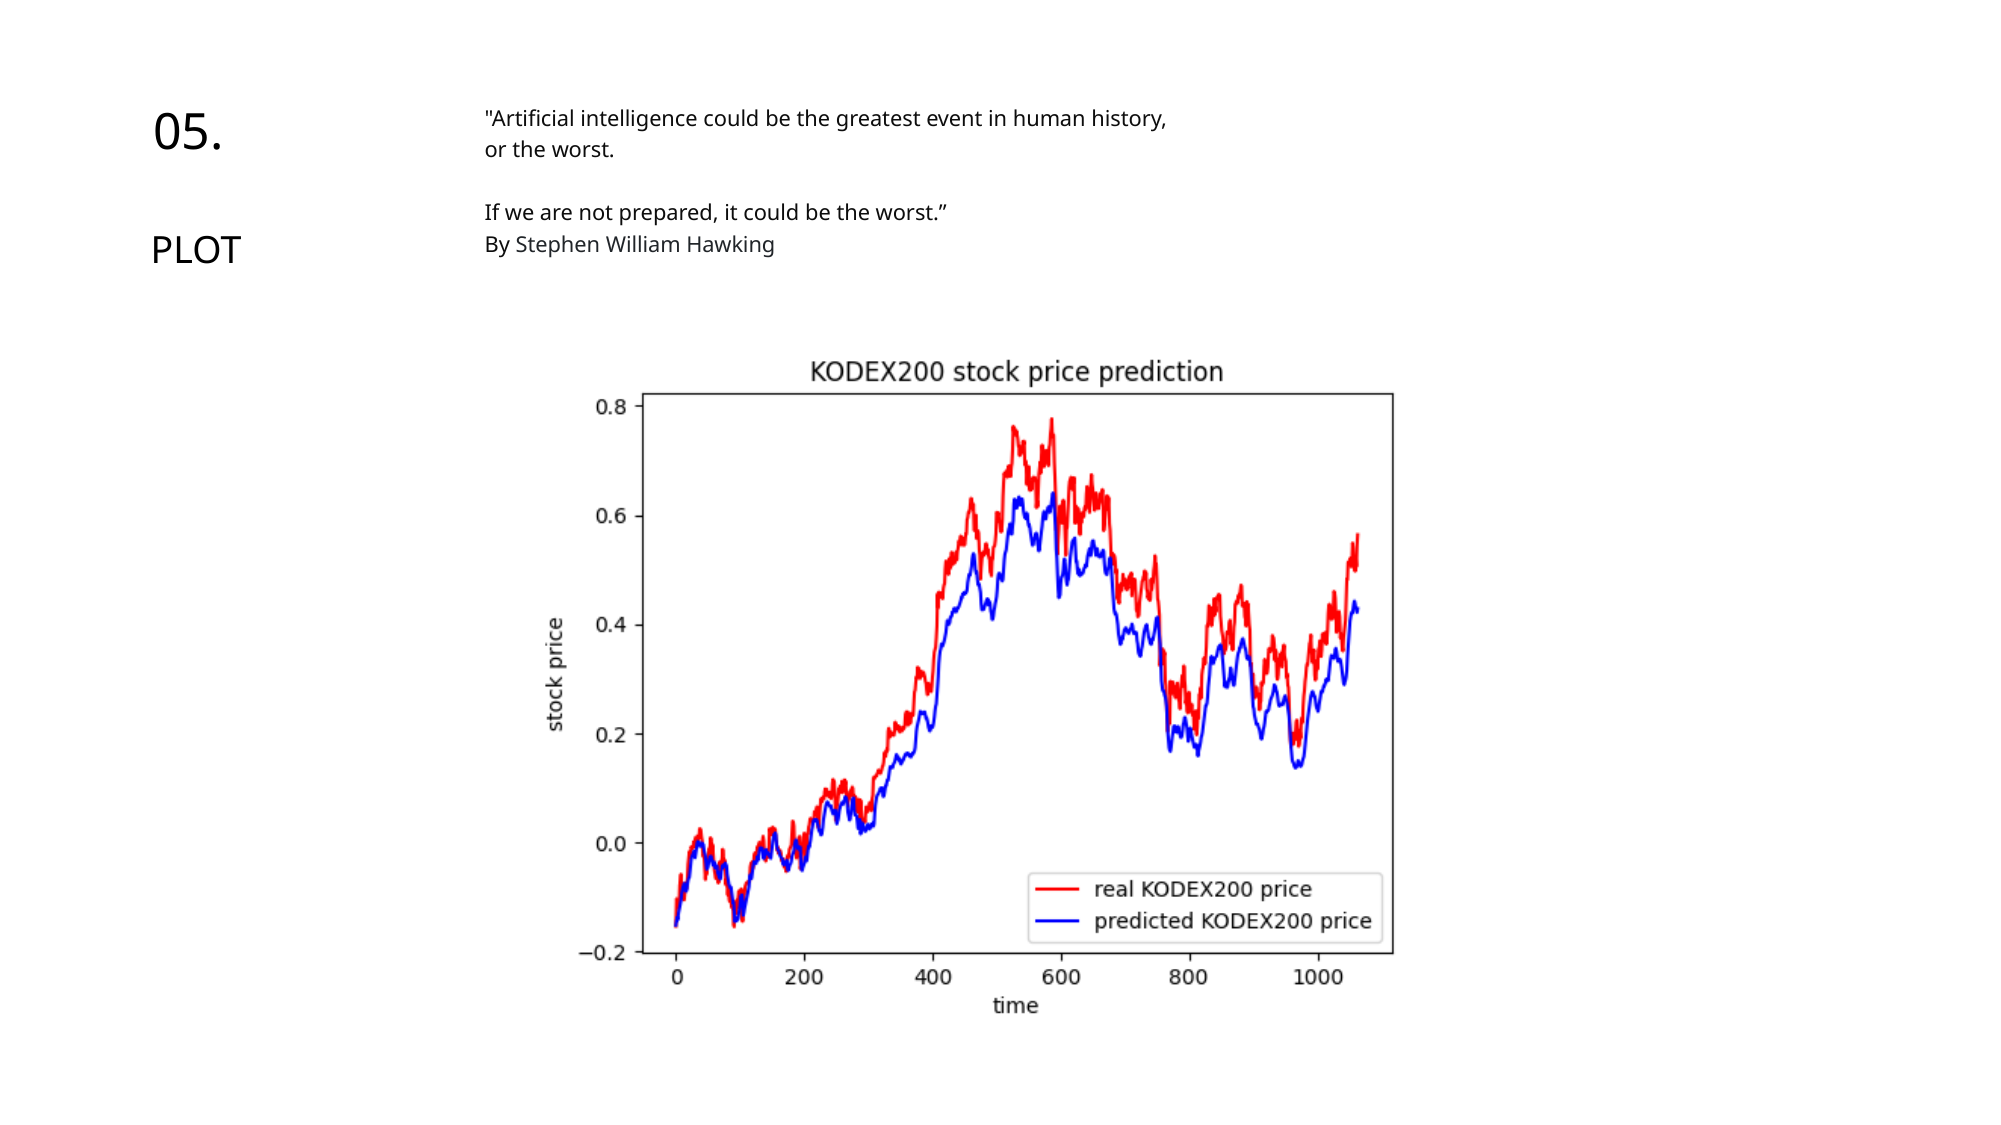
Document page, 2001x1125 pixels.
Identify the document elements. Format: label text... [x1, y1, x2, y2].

text_box 05. [138, 92, 239, 167]
picture [532, 345, 1406, 1033]
text_box "Artificial intelligence could be the greatest event in human history, or the worst. If we are not prepared, it could be the worst.” By Stephen William Hawking [469, 92, 1189, 264]
text_box PLOT [135, 218, 257, 279]
